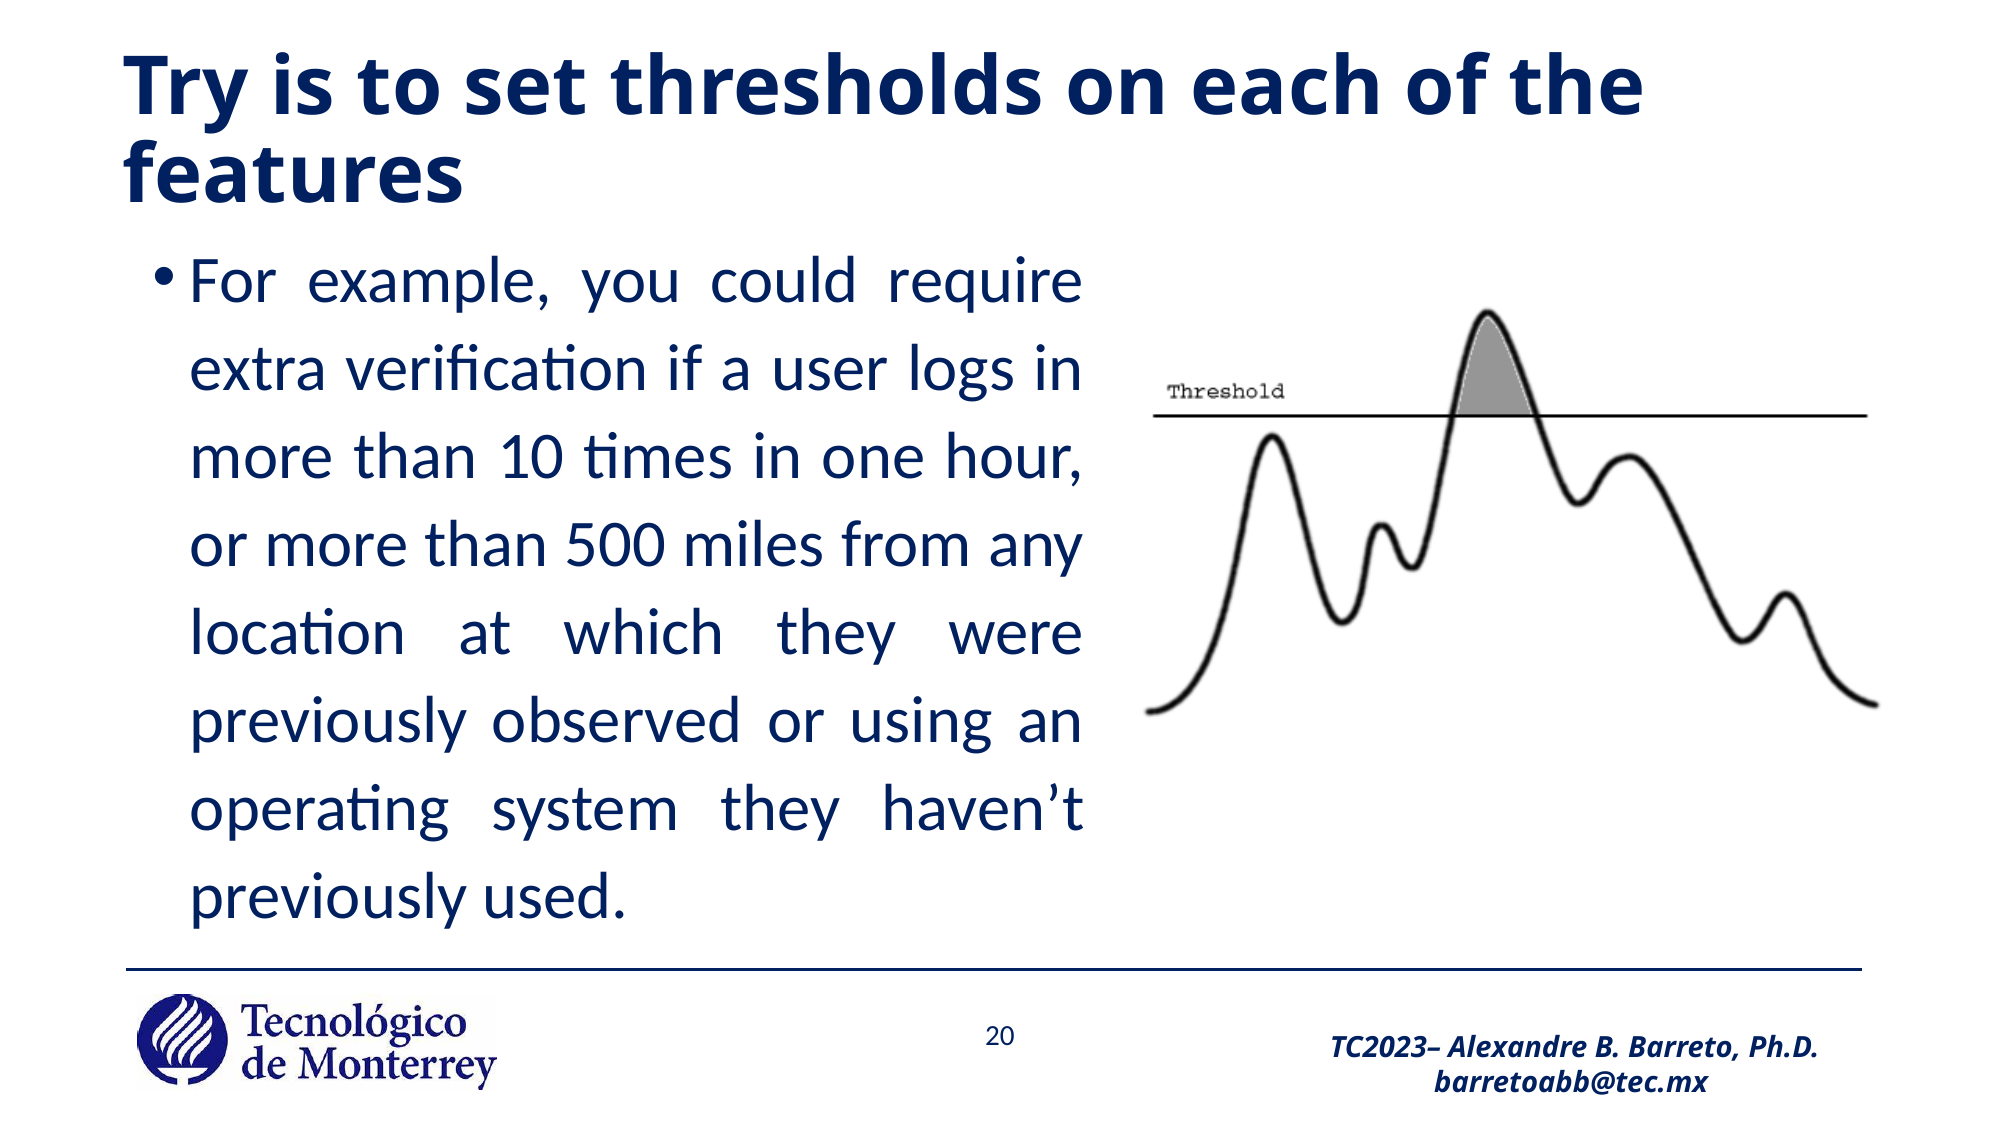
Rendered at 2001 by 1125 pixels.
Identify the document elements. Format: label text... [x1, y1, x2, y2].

list For example, you could require extra verification if a user logs in more than 10 times in one hour, or more than 500 miles from any location at which they were previously observed or using an operating system they haven’t previously used. [137, 219, 1100, 946]
picture [1136, 280, 1887, 781]
picture [137, 994, 497, 1090]
title Try is to set thresholds on each of the features [107, 35, 1833, 228]
